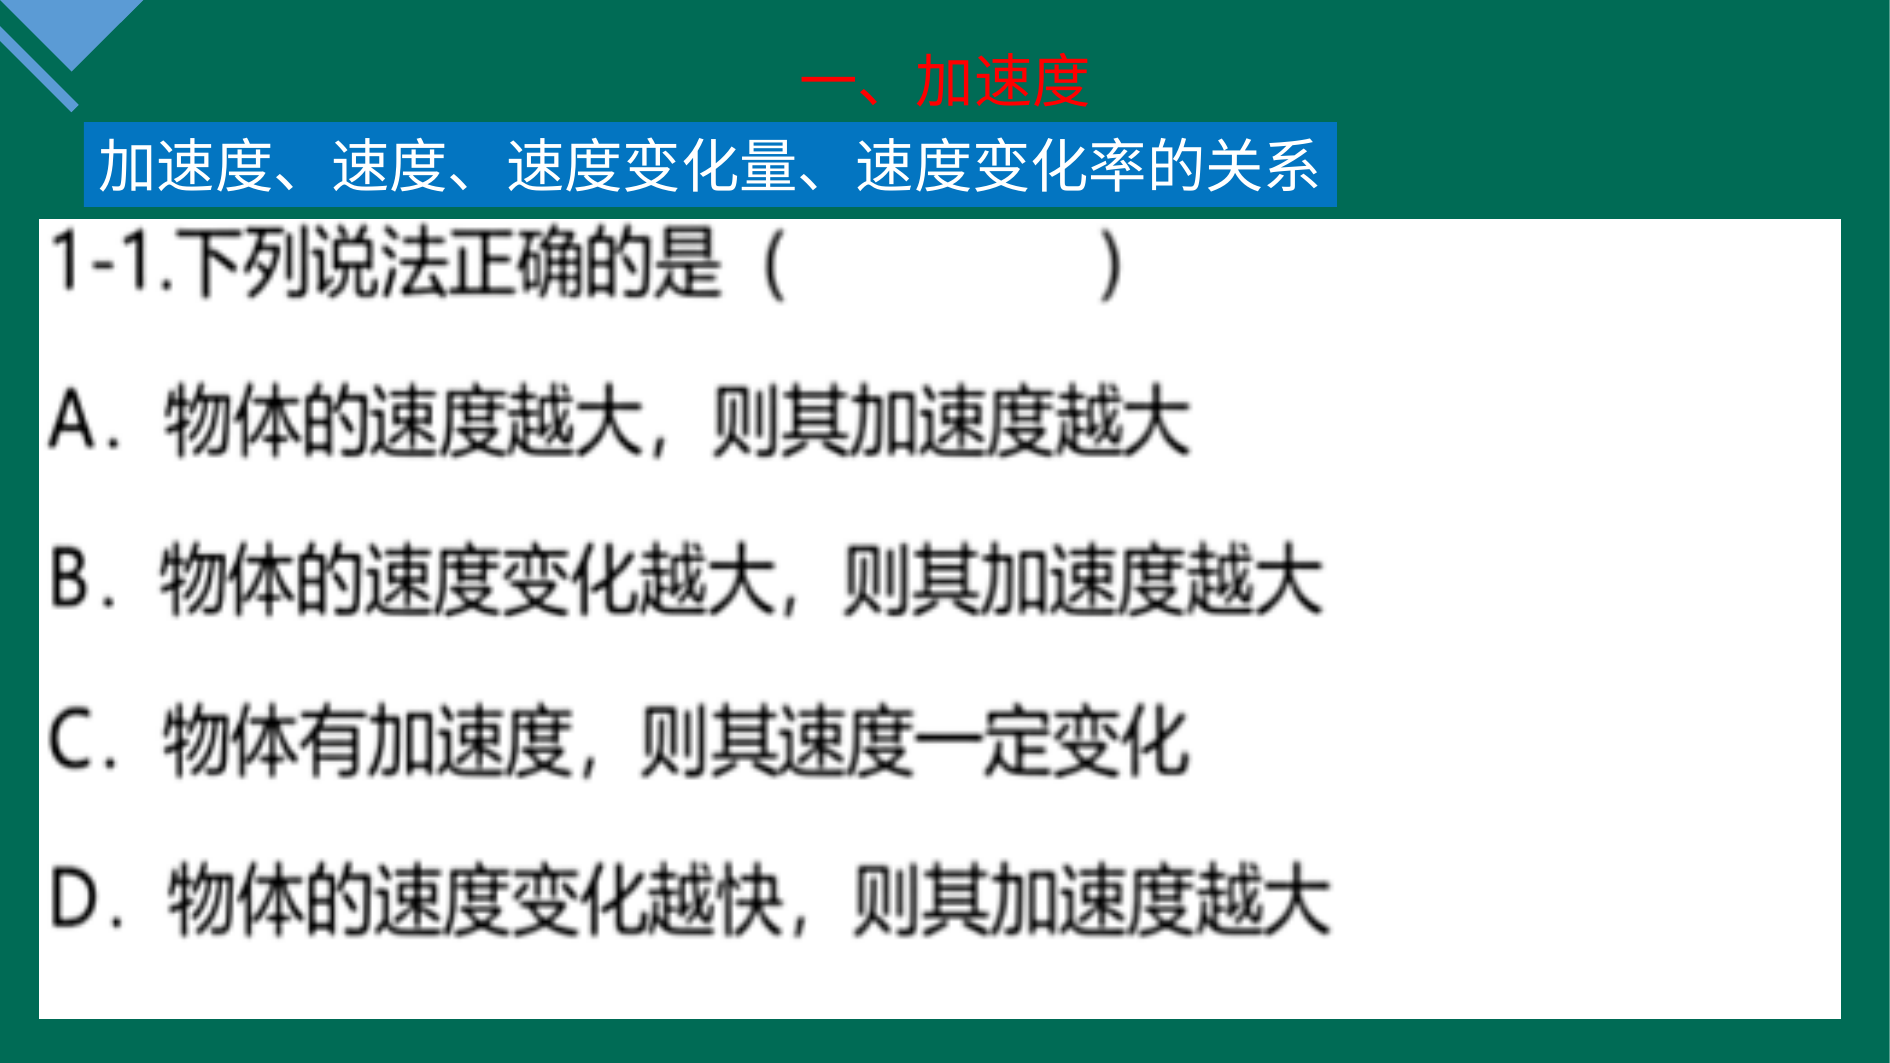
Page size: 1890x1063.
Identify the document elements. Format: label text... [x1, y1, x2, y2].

text_box 一、加速度 [738, 36, 1151, 122]
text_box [0, 14, 76, 109]
text_box 加速度、速度、速度变化量、速度变化率的关系 [83, 122, 1337, 207]
text_box [0, 0, 145, 69]
picture [39, 219, 1841, 1019]
